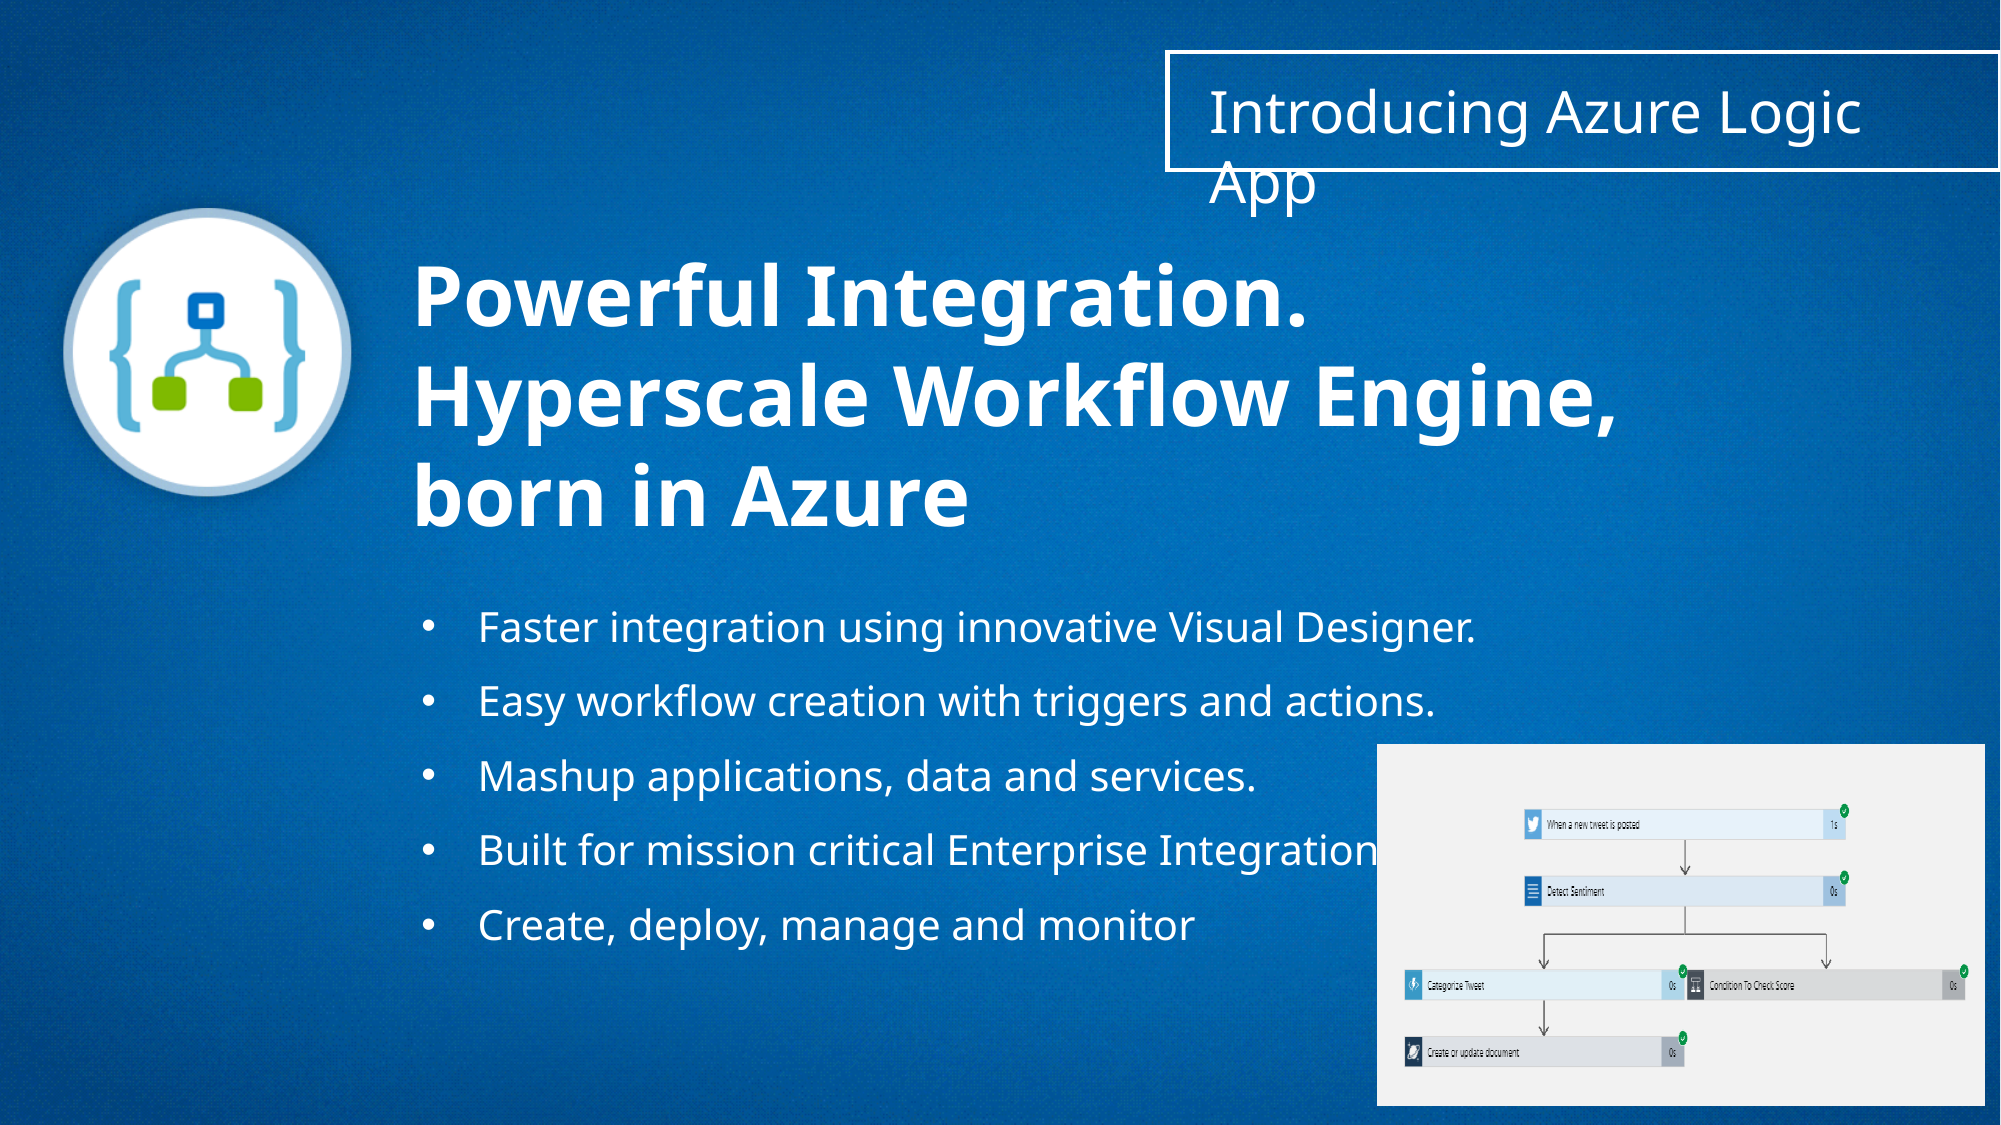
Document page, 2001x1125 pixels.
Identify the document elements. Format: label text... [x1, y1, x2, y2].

picture [0, 0, 2001, 1125]
text_box Faster integration using innovative Visual Designer. Easy workflow creation with triggers and actions. Mashup applications, data and services. Built for mission critical Enterprise Integration. Create, deploy, manage and monitor [406, 593, 1829, 957]
text_box Introducing Azure Logic App [1194, 68, 1973, 223]
text_box [1166, 51, 2000, 171]
text_box Powerful Integration. Hyperscale Workflow Engine, born in Azure [396, 223, 1733, 650]
